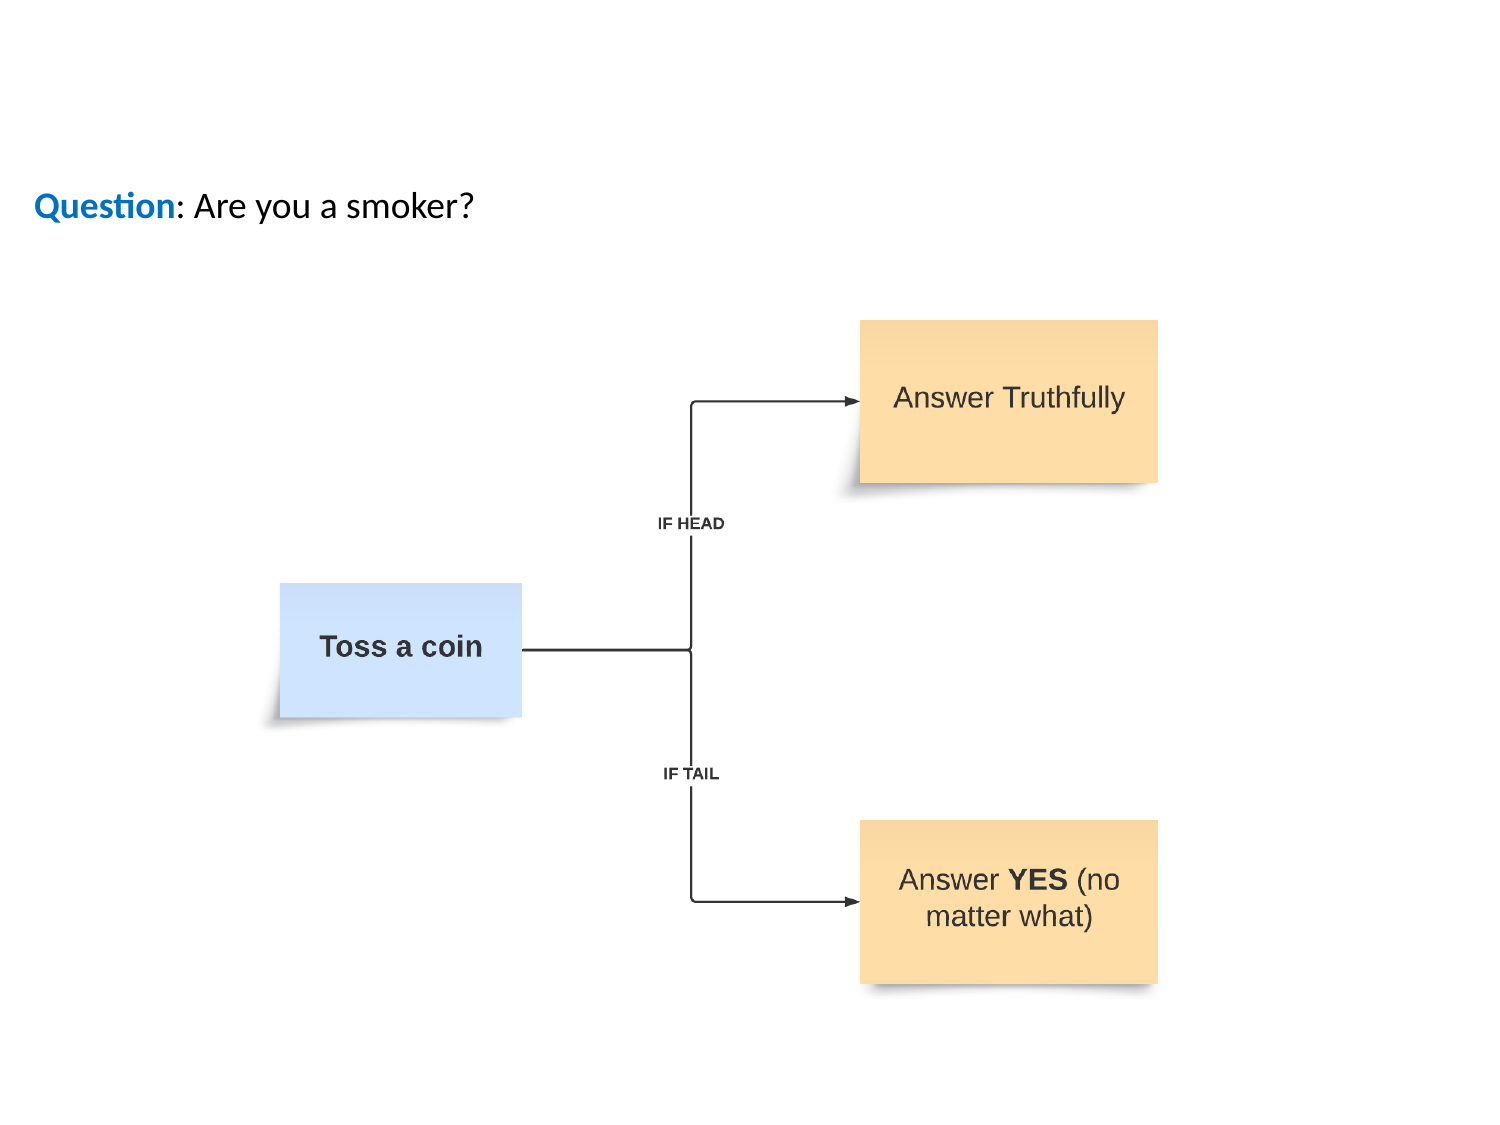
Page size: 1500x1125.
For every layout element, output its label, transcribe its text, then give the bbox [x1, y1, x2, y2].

text_box Question: Are you a smoker? [19, 173, 825, 234]
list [224, 289, 1218, 1033]
